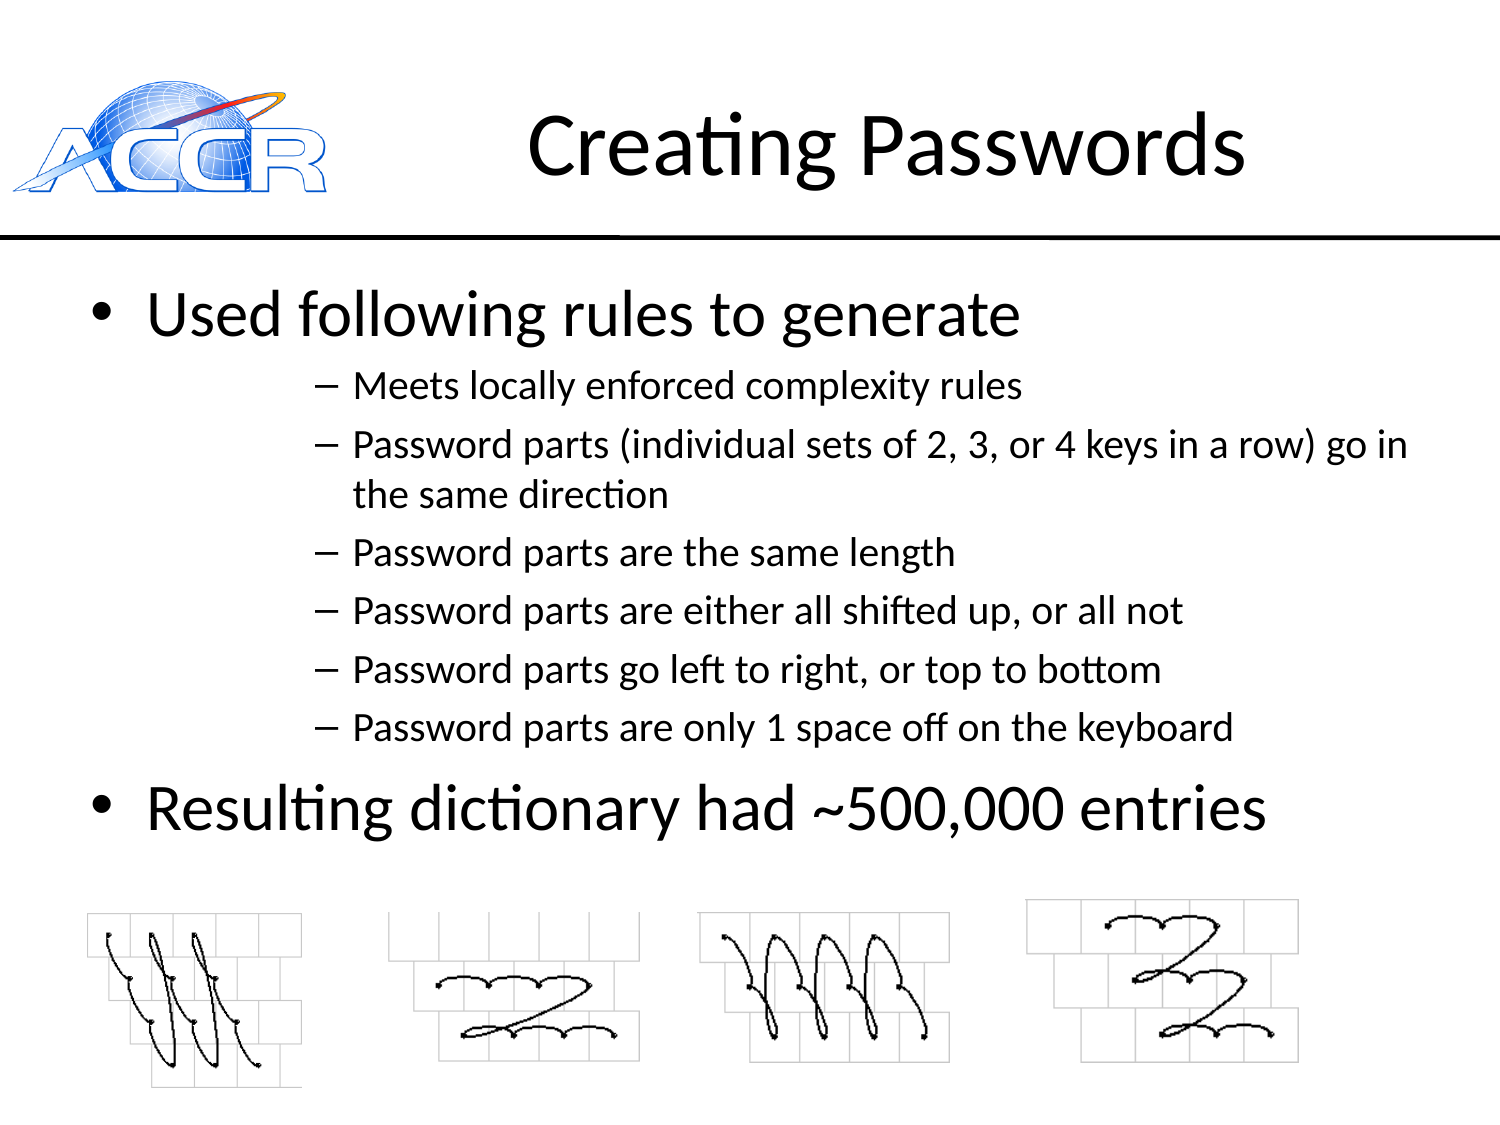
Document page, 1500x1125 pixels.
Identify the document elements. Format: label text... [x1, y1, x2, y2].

picture [87, 912, 302, 1088]
list Used following rules to generate Meets locally enforced complexity rules Password parts (individual sets of 2, 3, or 4 keys in a row) go in the same direction Password parts are the same length Password parts are either all shifted up, or all not Password parts go left to right, or top to bottom Password parts are only 1 space off on the keyboard Resulting dictionary had ~500,000 entries [75, 262, 1425, 1005]
picture [1024, 899, 1299, 1063]
picture [0, 62, 350, 195]
title Creating Passwords [350, 45, 1425, 233]
picture [387, 912, 640, 1063]
picture [697, 912, 951, 1063]
